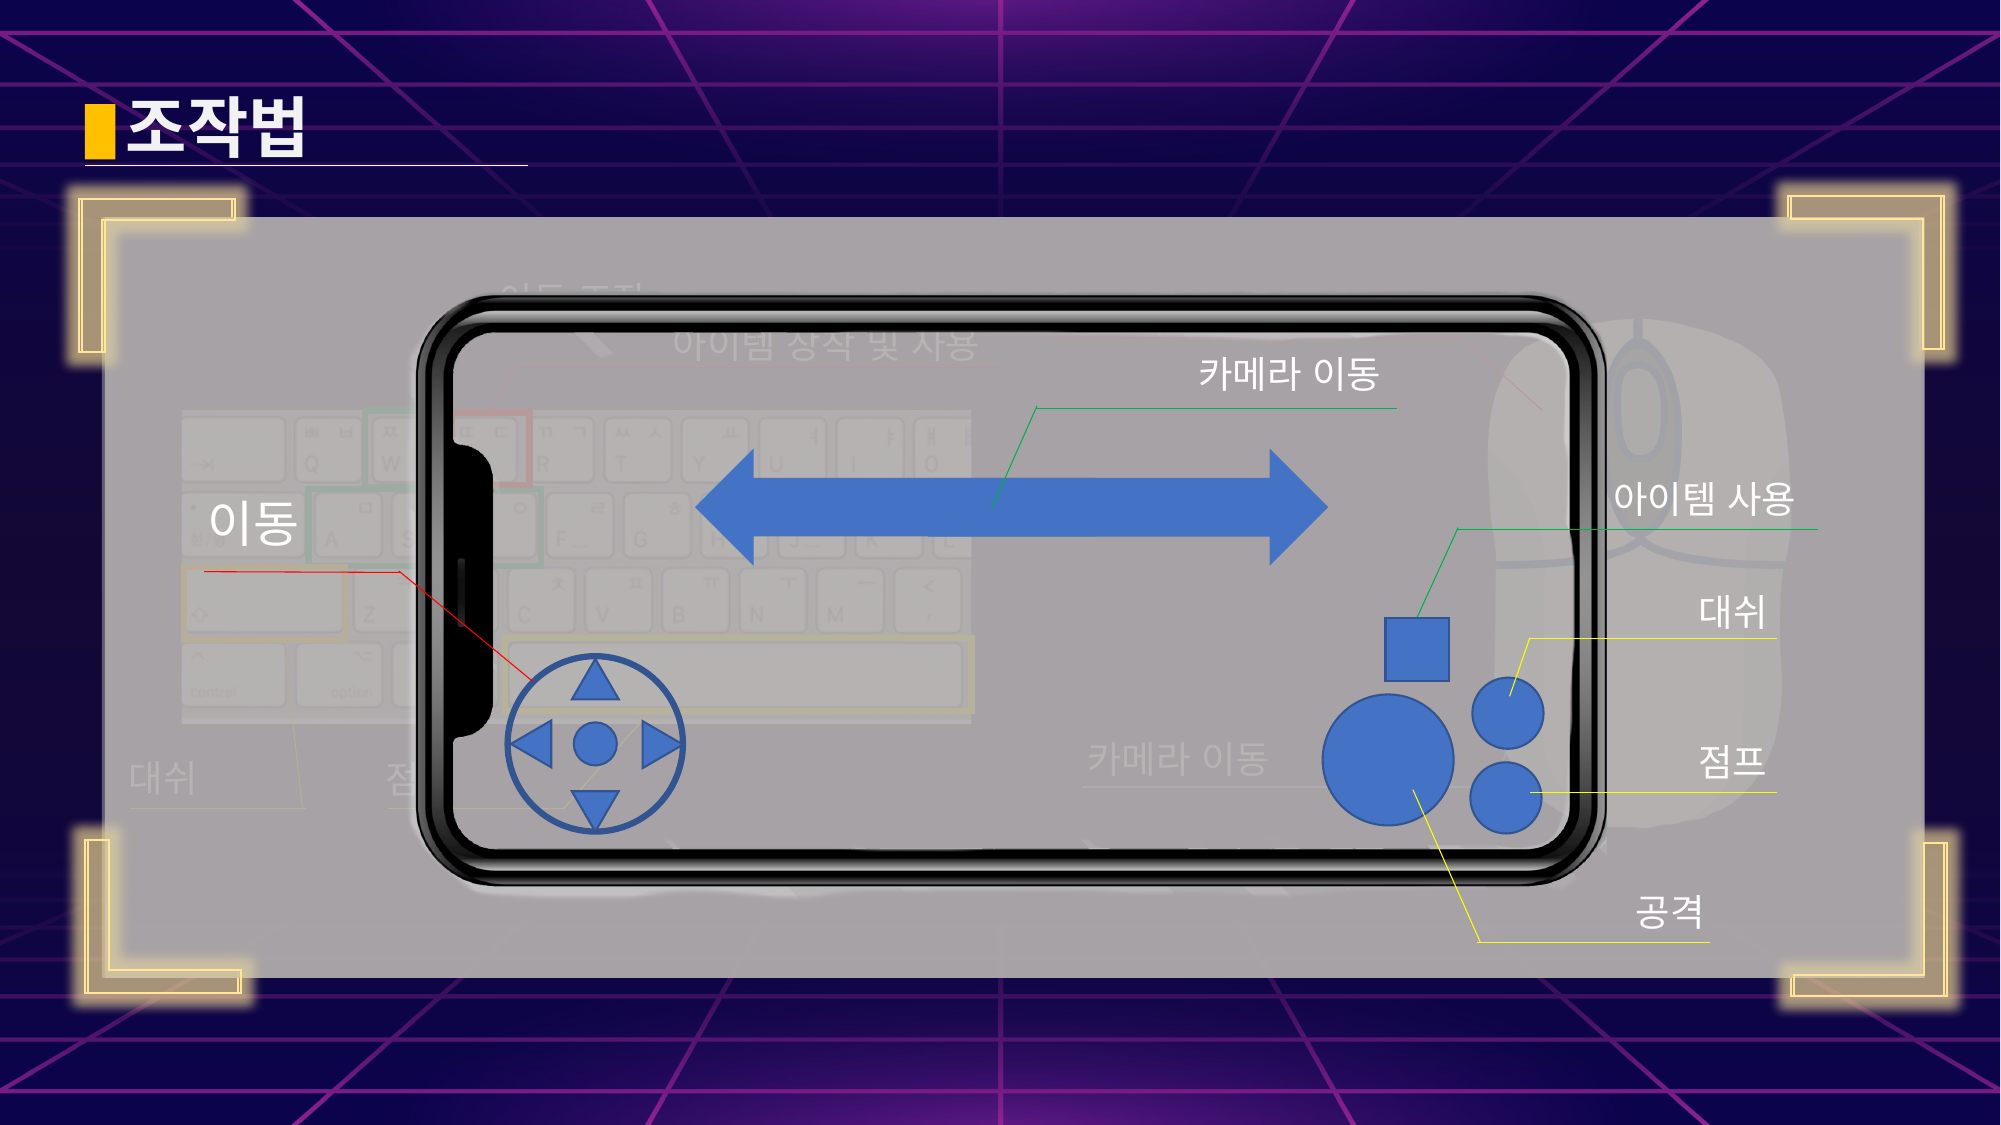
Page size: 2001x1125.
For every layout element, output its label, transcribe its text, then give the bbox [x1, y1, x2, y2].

text_box [84, 103, 116, 160]
text_box 조작법 [110, 78, 326, 165]
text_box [81, 195, 1948, 997]
picture [0, 0, 2001, 1125]
text_box 조작법 [110, 166, 326, 173]
